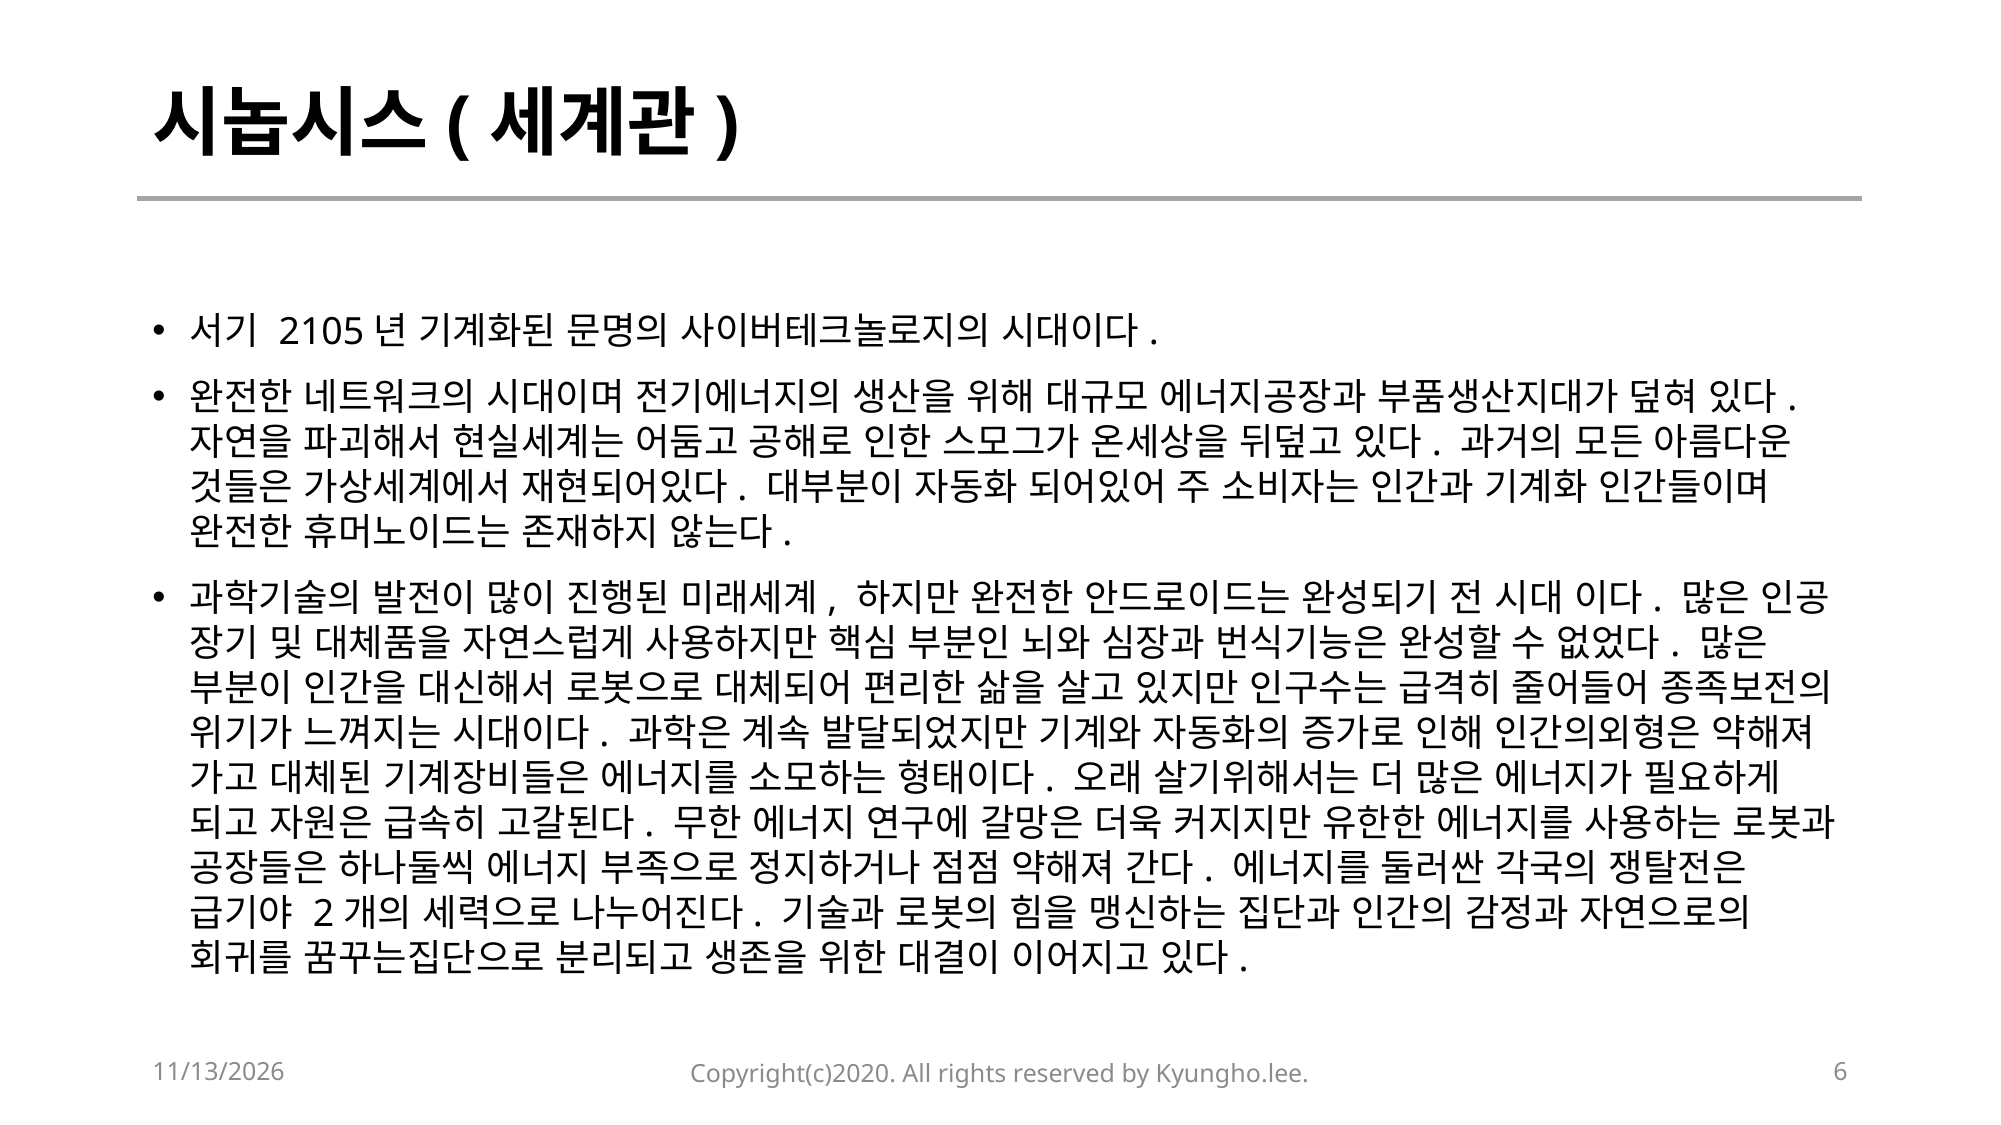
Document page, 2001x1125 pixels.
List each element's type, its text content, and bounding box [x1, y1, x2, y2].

footer Copyright(c)2020. All rights reserved by Kyungho.lee. [662, 1042, 1338, 1103]
list 서기 2105년 기계화된 문명의 사이버테크놀로지의 시대이다. 완전한 네트워크의 시대이며 전기에너지의 생산을 위해 대규모 에너지공장과 부품생산지대가 덮혀 있다. 자연을 파괴해서 현실세계는 어둠고 공해로 인한 스모그가 온세상을 뒤덮고 있다. 과거의 모든 아름다운 것들은 가상세계에서 재현되어있다. 대부분이 자동화 되어있어 주 소비자는 인간과 기계화 인간들이며 완전한 휴머노이드는 존재하지 않는다. 과학기술의 발전이 많이 진행된 미래세계, 하지만 완전한 안드로이드는 완성되기 전 시대 이다. 많은 인공 장기 및 대체품을 자연스럽게 사용하지만 핵심 부분인 뇌와 심장과 번식기능은 완성할 수 없었다. 많은 부분이 인간을 대신해서 로봇으로 대체되어 편리한 삶을 살고 있지만 인구수는 급격히 줄어들어 종족보전의 위기가 느껴지는 시대이다. 과학은 계속 발달되었지만 기계와 자동화의 증가로 인해 인간의외형은 약해져 가고 대체된 기계장비들은 에너지를 소모하는 형태이다. 오래 살기위해서는 더 많은 에너지가 필요하게 되고 자원은 급속히 고갈된다. 무한 에너지 연구에 갈망은 더욱 커지지만 유한한 에너지를 사용하는 로봇과 공장들은 하나둘씩 에너지 부족으로 정지하거나 점점 약해져 간다. 에너지를 둘러싼 각국의 쟁탈전은 급기야 2개의 세력으로 나누어진다. 기술과 로봇의 힘을 맹신하는 집단과 인간의 감정과 자연으로의 회귀를 꿈꾸는집단으로 분리되고 생존을 위한 대결이 이어지고 있다. [137, 299, 1863, 1014]
title 시놉시스(세계관) [137, 59, 1863, 191]
slide_number 6 [1412, 1042, 1863, 1103]
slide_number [137, 1042, 588, 1103]
